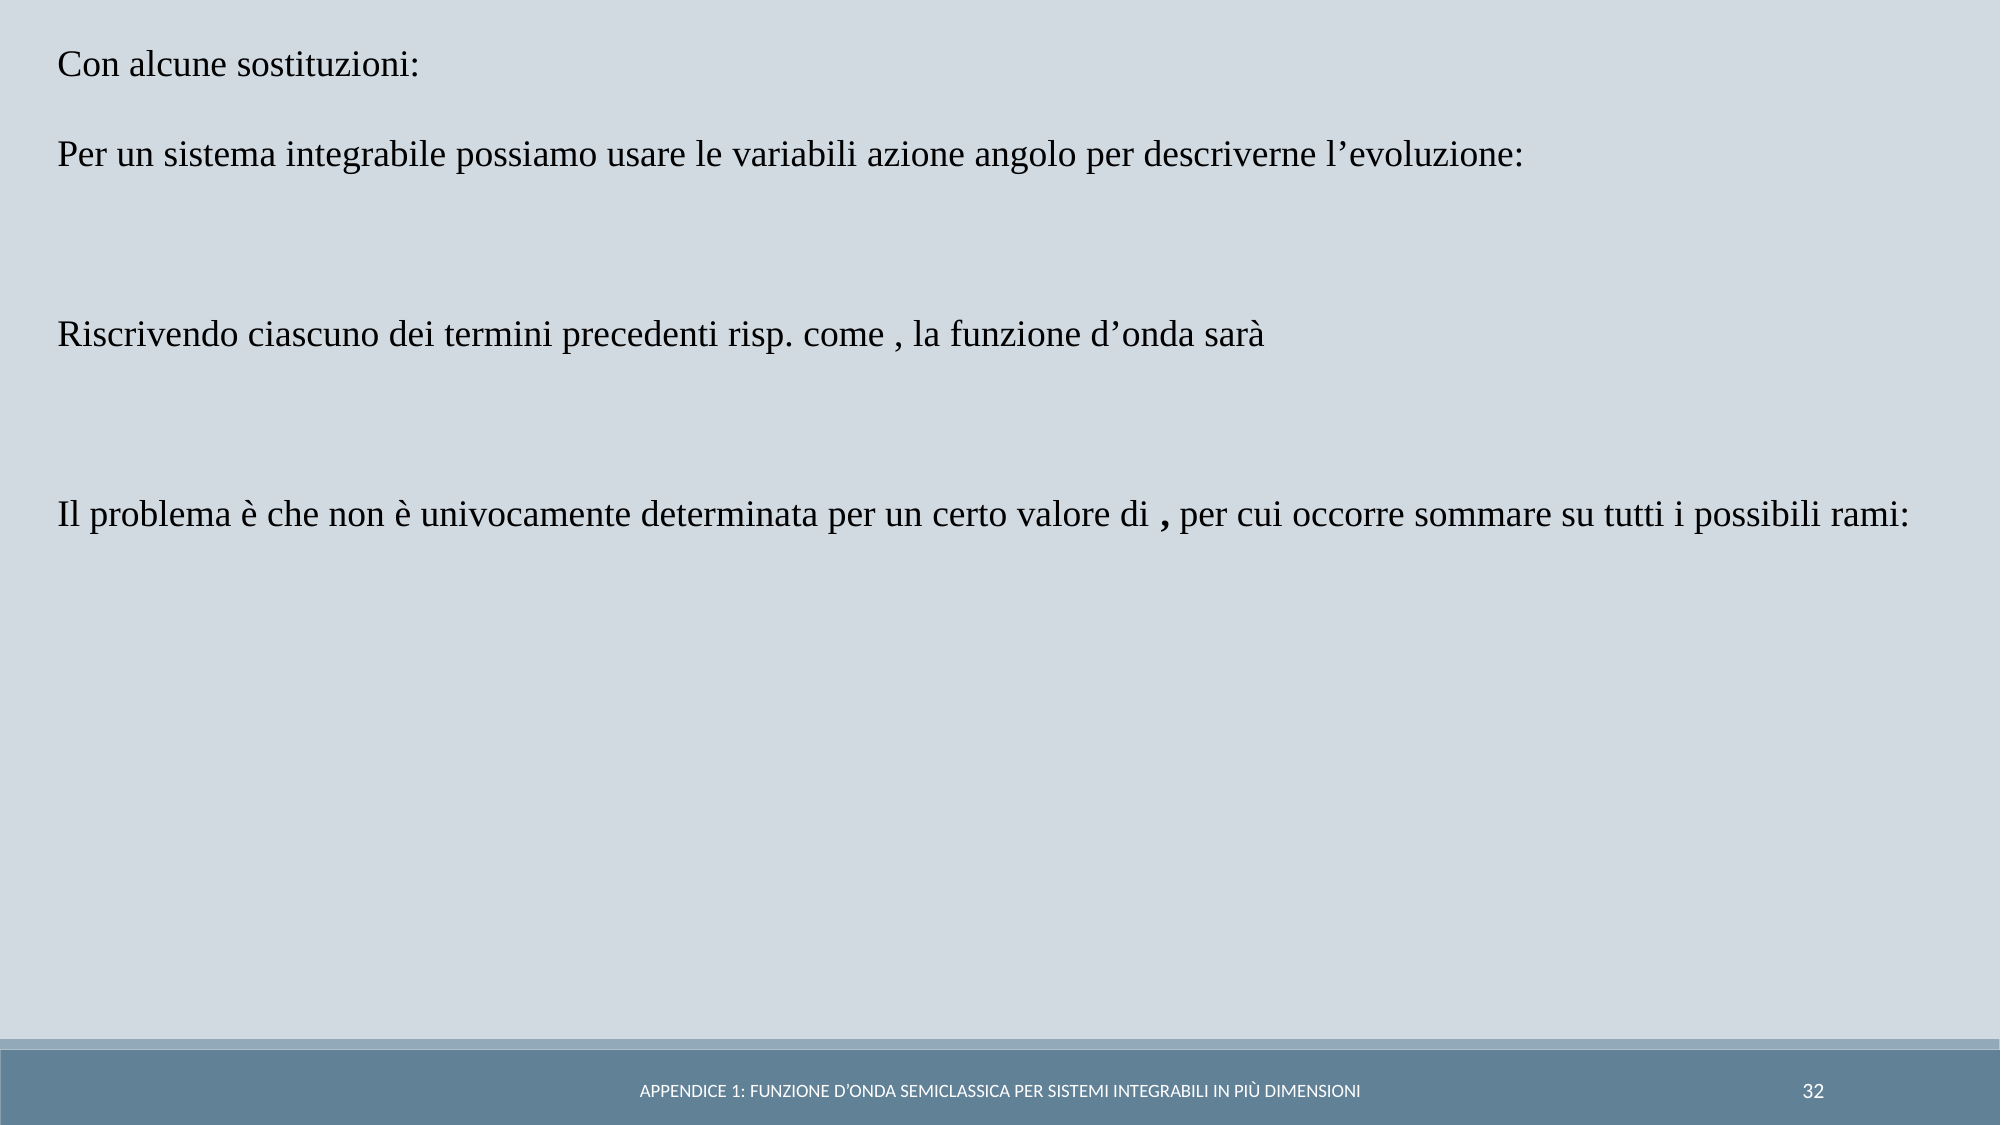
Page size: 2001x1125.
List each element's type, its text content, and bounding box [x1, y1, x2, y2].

footer Appendice 1: funzione d’onda semiclassica per sistemi integrabili in più dimensioni [604, 1059, 1396, 1120]
slide_number 32 [1624, 1059, 1840, 1120]
